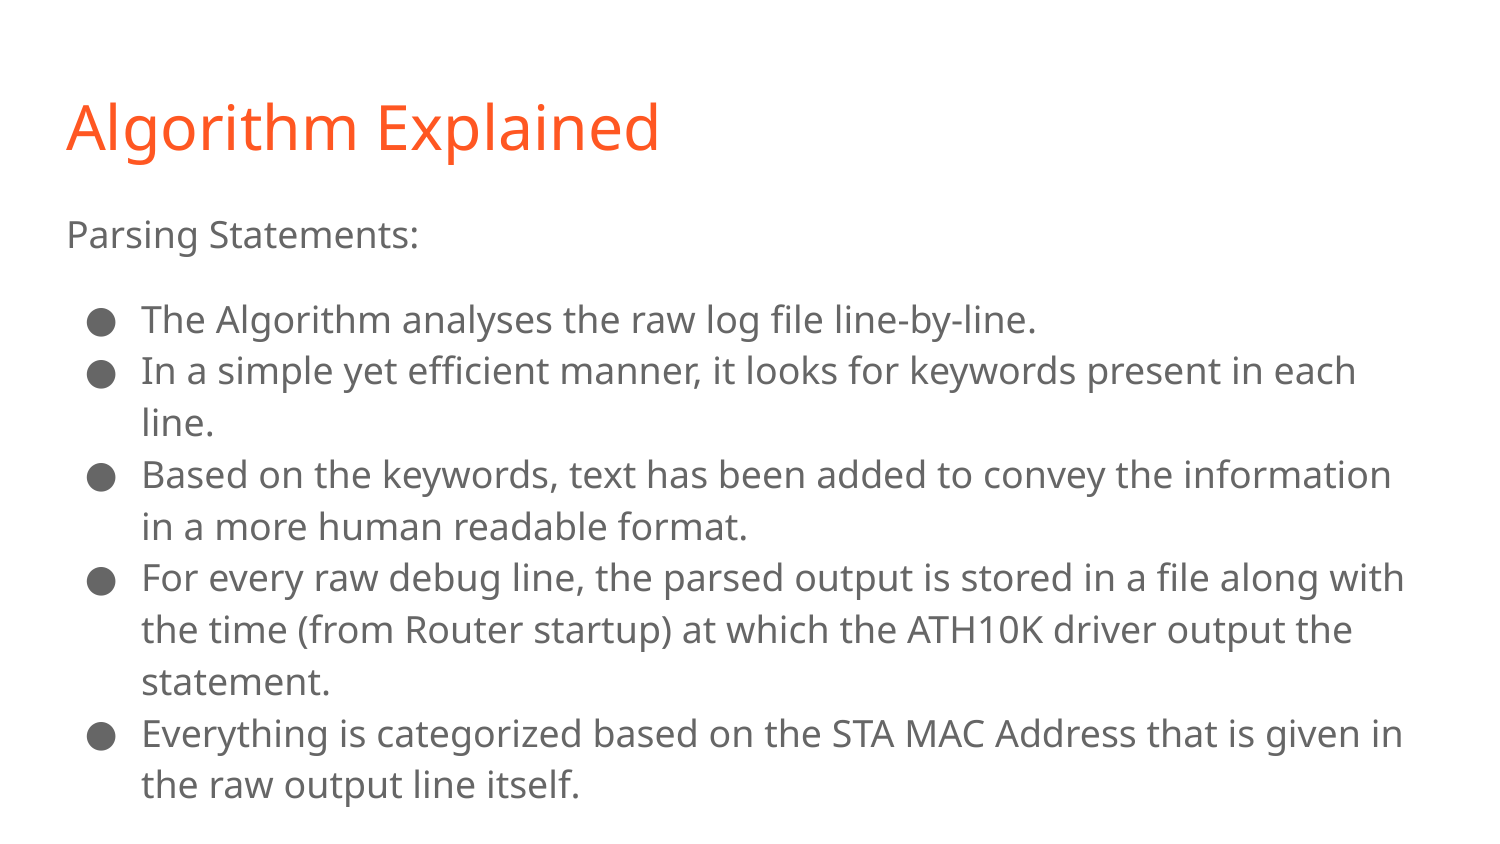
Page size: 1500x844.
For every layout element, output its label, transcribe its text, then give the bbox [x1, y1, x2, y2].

title Algorithm Explained [51, 72, 1449, 167]
list Parsing Statements: The Algorithm analyses the raw log file line-by-line. In a simple yet efficient manner, it looks for keywords present in each line. Based on the keywords, text has been added to convey the information in a more human readable format. For every raw debug line, the parsed output is stored in a file along with the time (from Router startup) at which the ATH10K driver output the statement. Everything is categorized based on the STA MAC Address that is given in the raw output line itself. [51, 189, 1449, 750]
